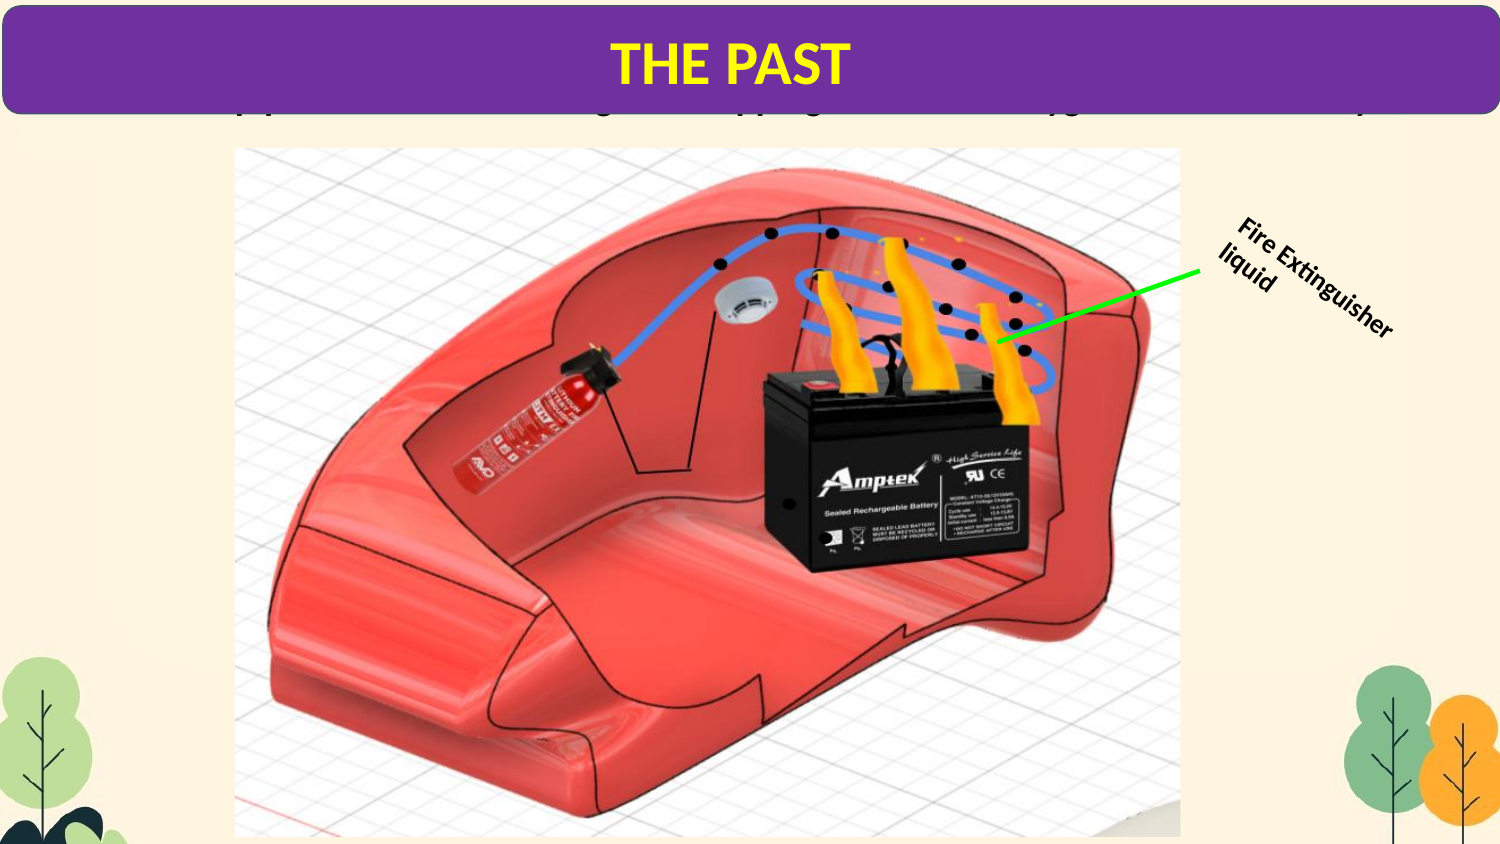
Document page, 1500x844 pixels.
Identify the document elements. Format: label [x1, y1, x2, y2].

text_box [996, 270, 1201, 343]
picture [0, 0, 1500, 844]
